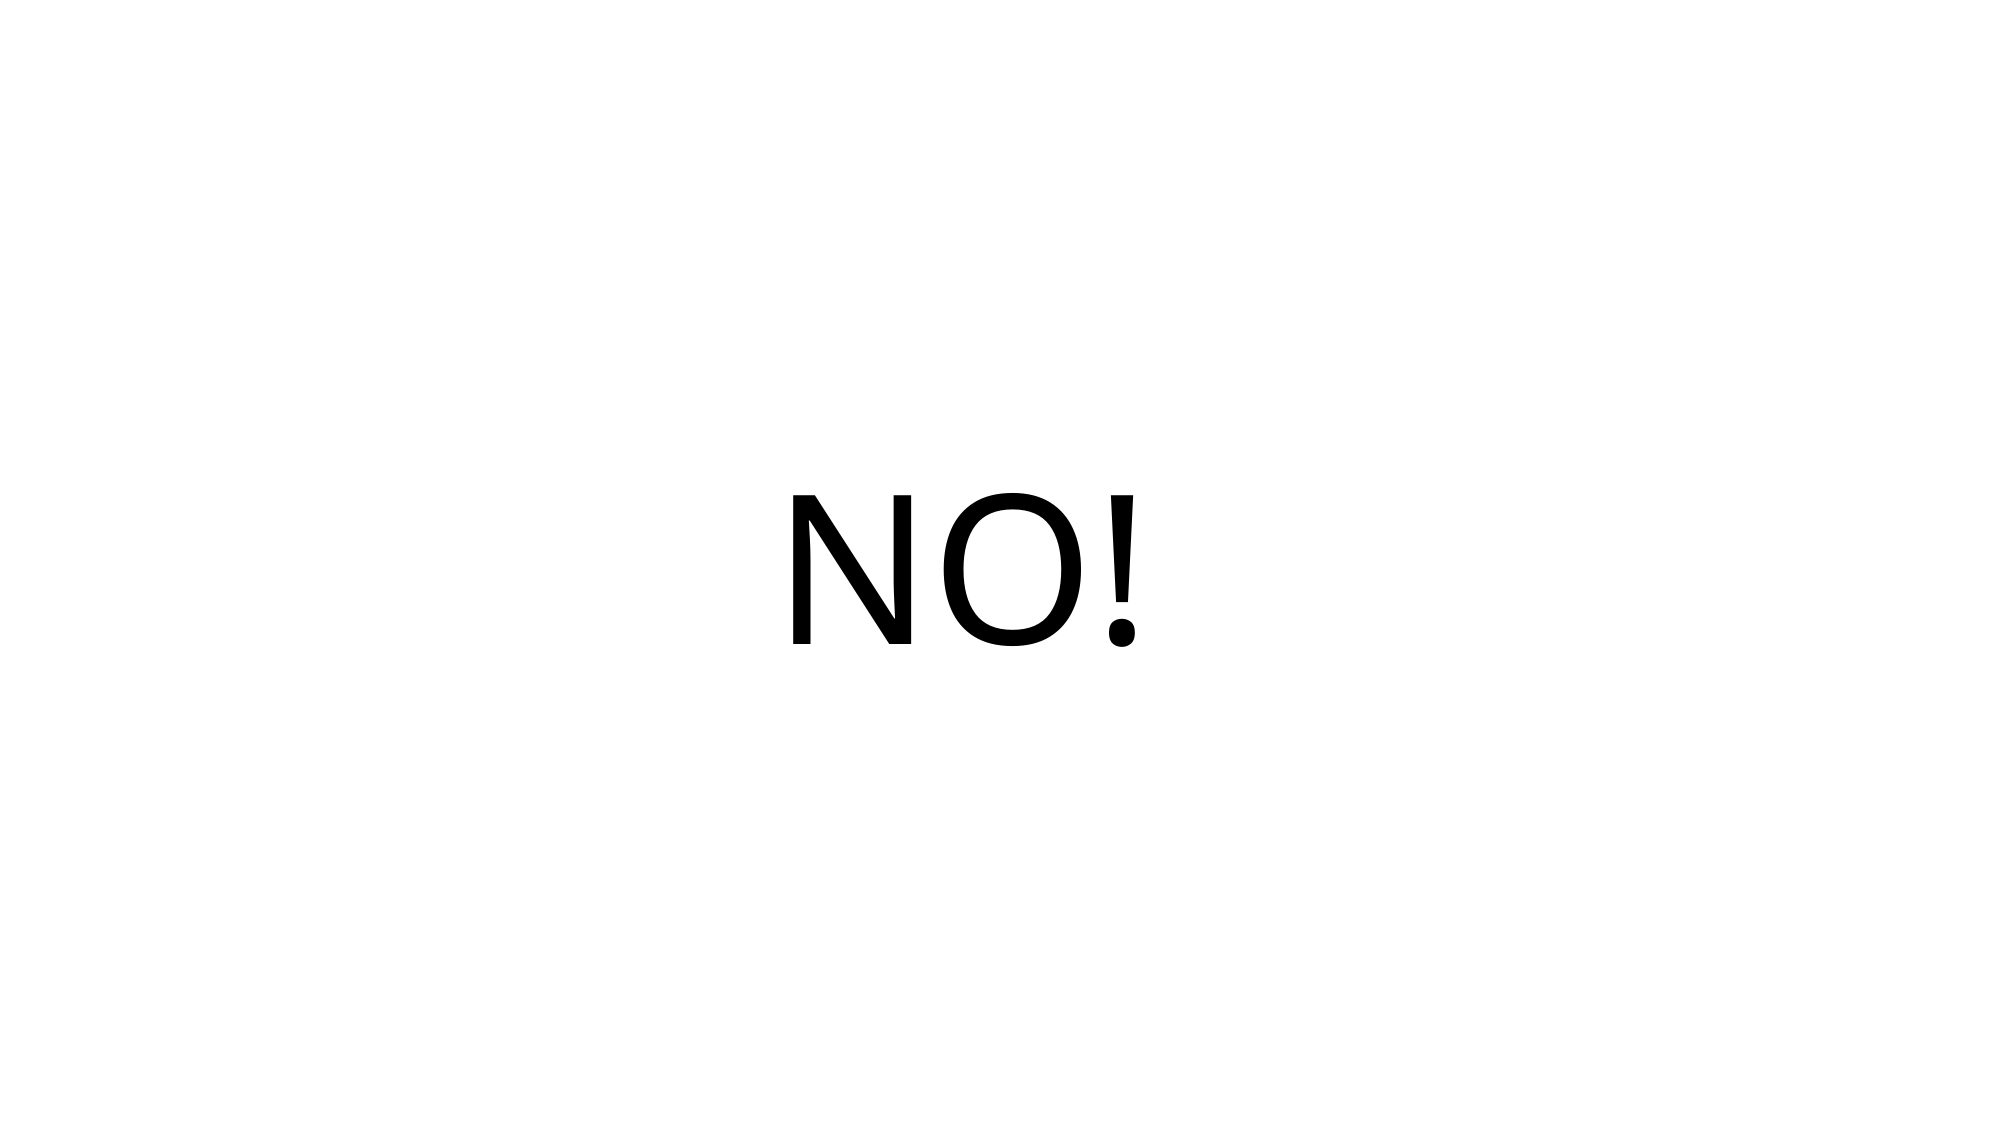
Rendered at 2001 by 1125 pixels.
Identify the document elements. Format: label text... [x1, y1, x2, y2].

text_box NO! [758, 428, 1242, 694]
